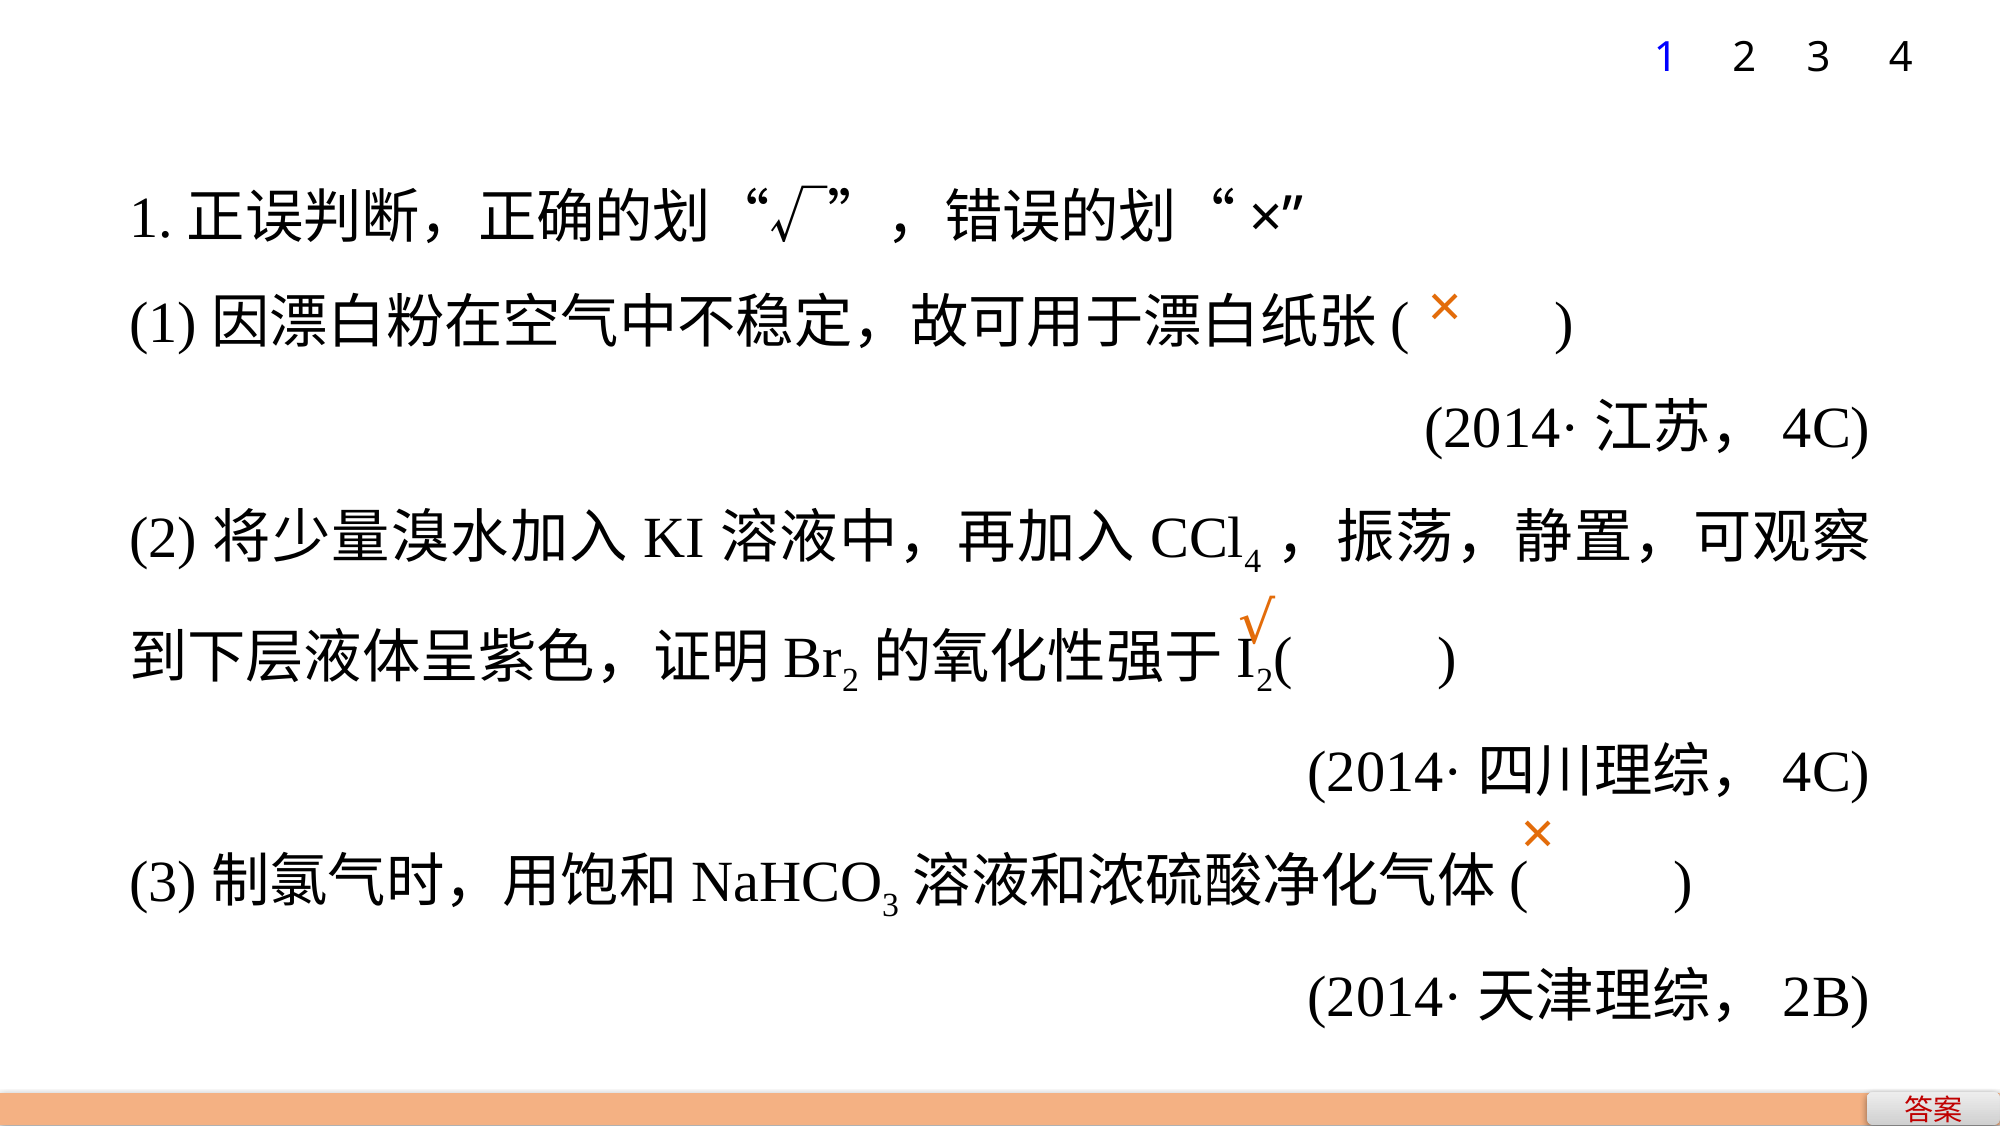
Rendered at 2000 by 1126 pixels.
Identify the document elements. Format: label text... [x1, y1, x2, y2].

text_box [0, 1092, 1866, 1126]
text_box 4 [1867, 7, 1933, 102]
text_box 1.正误判断，正确的划“√”，错误的划“×” (1)因漂白粉在空气中不稳定，故可用于漂白纸张( ) (2014·江苏，4C) (2)将少量溴水加入KI溶液中，再加入CCl4，振荡，静置，可观察到下层液体呈紫色，证明Br2的氧化性强于I2( ) (2014·四川理综，4C) (3)制氯气时，用饱和NaHCO3溶液和浓硫酸净化气体( ) (2014·天津理综，2B) [114, 137, 1886, 1036]
text_box √ [1223, 577, 1291, 663]
text_box 2 [1715, 7, 1777, 102]
text_box 1 [1632, 7, 1698, 102]
text_box 答案 [1866, 1091, 2000, 1126]
text_box × [1506, 788, 1570, 874]
text_box 3 [1793, 7, 1851, 102]
text_box × [1413, 262, 1477, 347]
